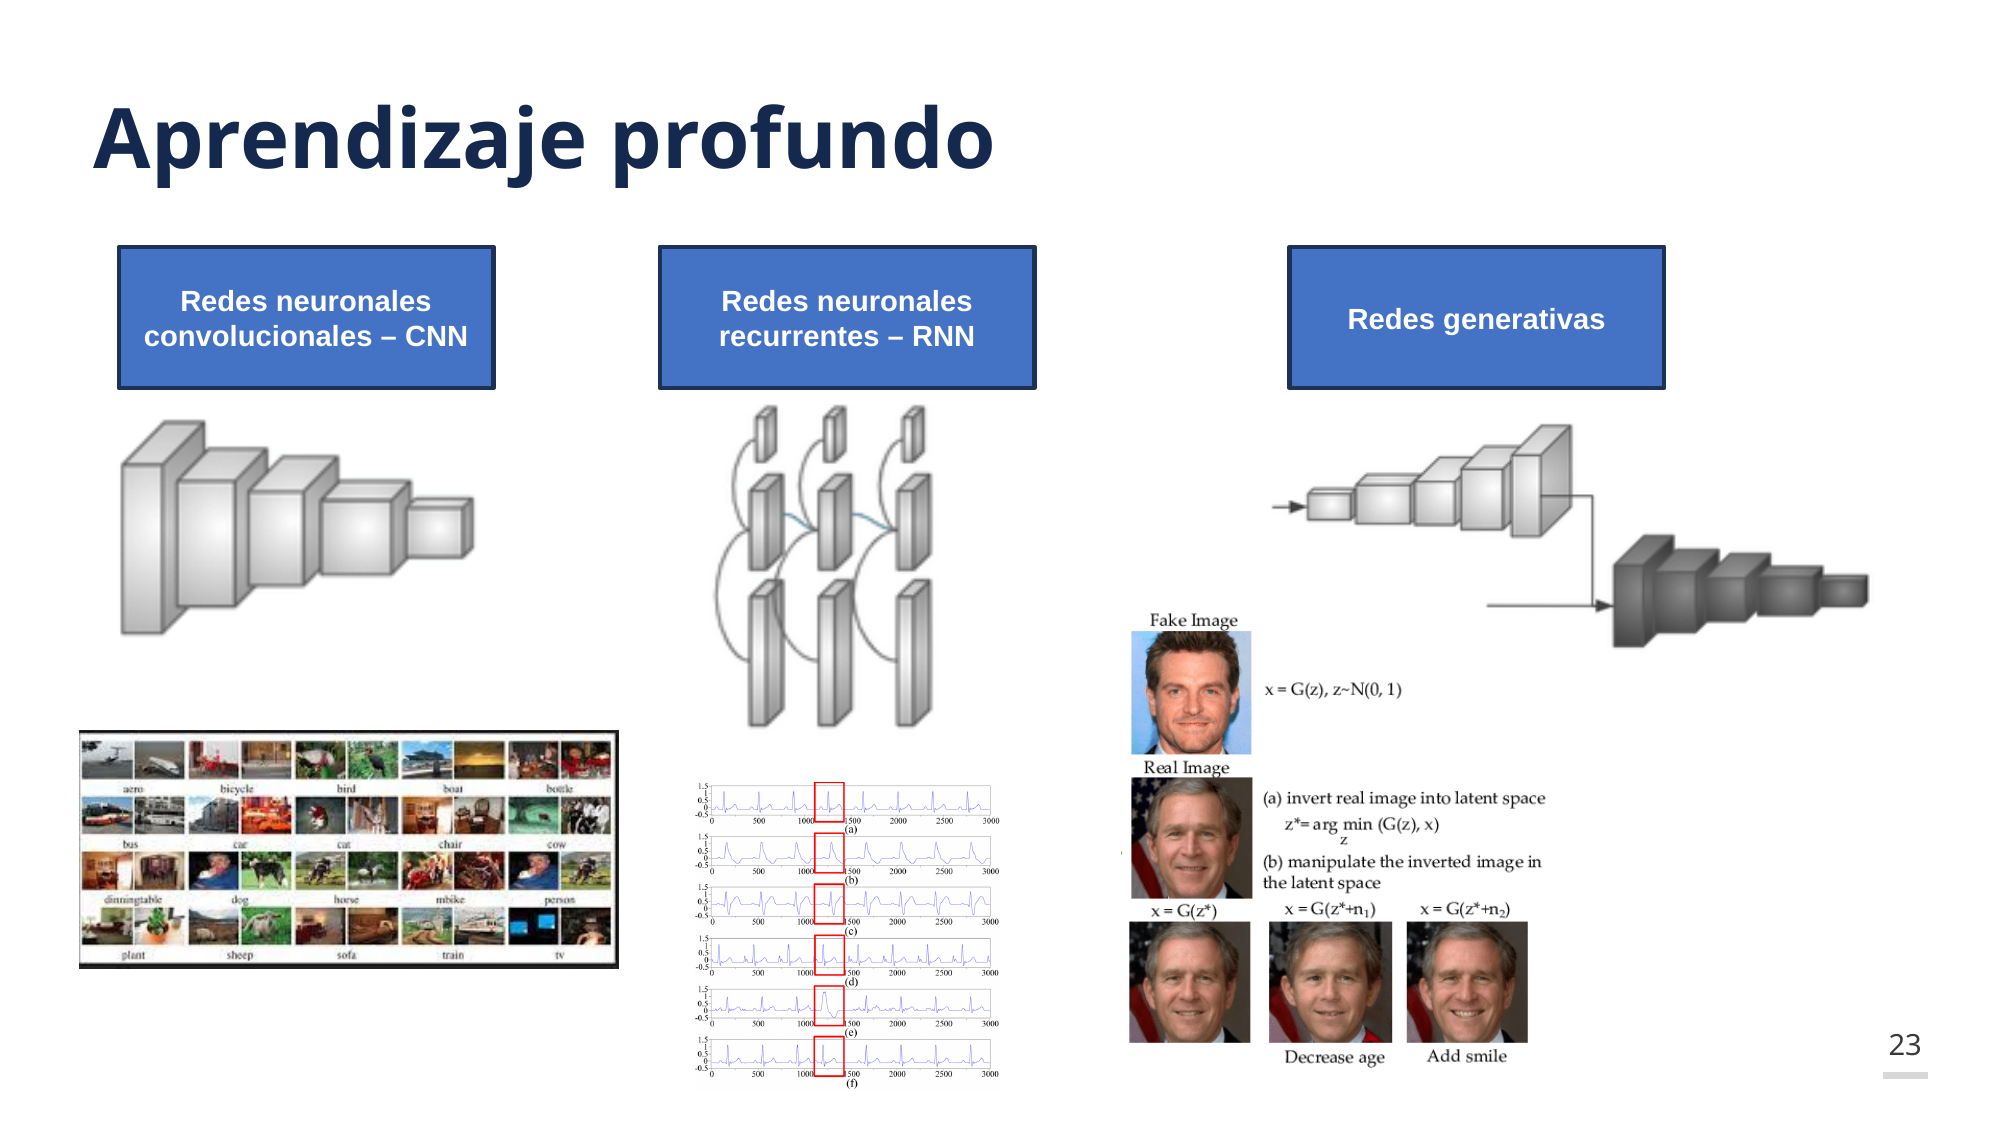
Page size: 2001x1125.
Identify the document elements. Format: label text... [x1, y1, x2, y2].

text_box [708, 374, 1882, 772]
picture [1121, 772, 1558, 1070]
picture [96, 325, 494, 725]
picture [79, 730, 619, 969]
slide_number 22 [1864, 1018, 1946, 1070]
text_box Redes generativas [1287, 245, 1666, 373]
text_box Redes neuronales recurrentes – RNN [658, 245, 1037, 390]
text_box Redes neuronales convolucionales – CNN [117, 245, 496, 390]
picture [693, 782, 1001, 1091]
title Aprendizaje profundo [78, 86, 1804, 195]
